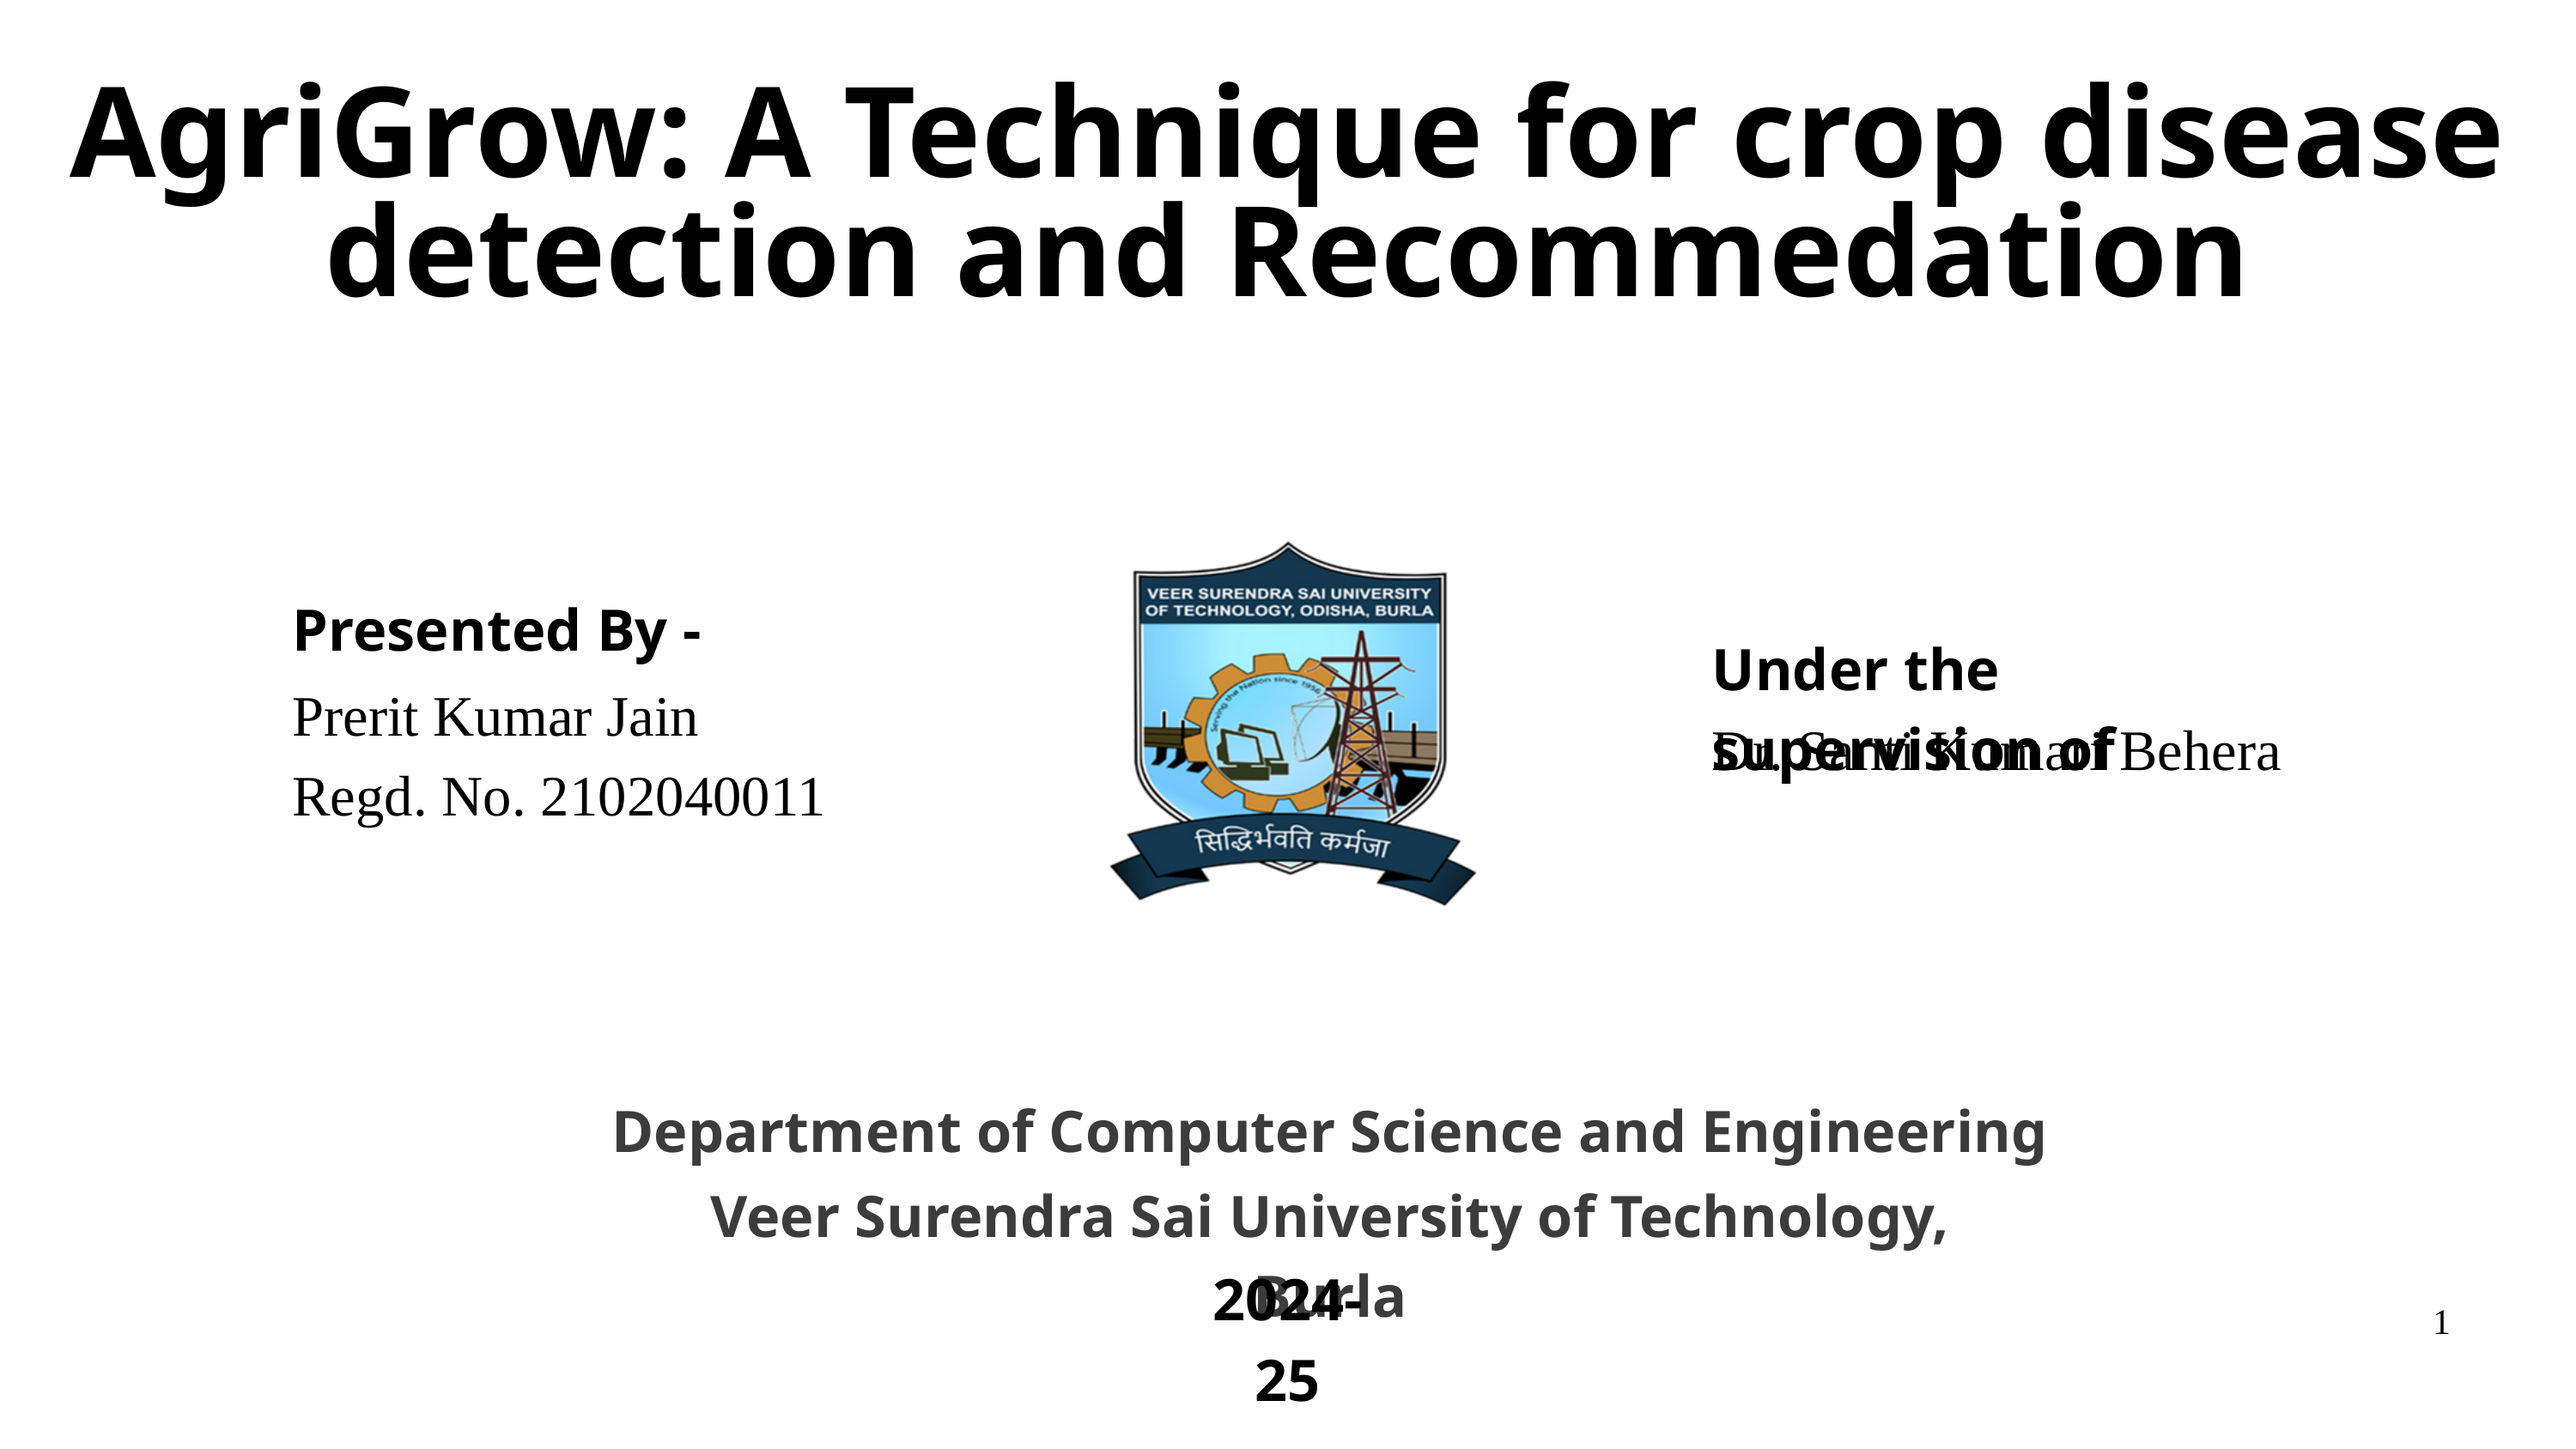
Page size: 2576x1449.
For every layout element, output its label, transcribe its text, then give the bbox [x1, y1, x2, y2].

text_box Veer Surendra Sai University of Technology, Burla [654, 1168, 2006, 1329]
text_box 2024-25 [1192, 1252, 1383, 1413]
text_box Dr. Santi Kumari Behera [1711, 721, 2440, 782]
text_box 1 [2433, 1291, 2451, 1342]
text_box Prerit Kumar Jain Regd. No. 2102040011 [292, 667, 910, 828]
text_box Department of Computer Science and Engineering [533, 1083, 2127, 1164]
text_box Under the supervision of [1711, 621, 2336, 721]
text_box AgriGrow: A Technique for crop disease detection and Recommedation [68, 83, 2508, 322]
text_box [1038, 516, 1538, 933]
text_box Presented By - [292, 582, 781, 663]
